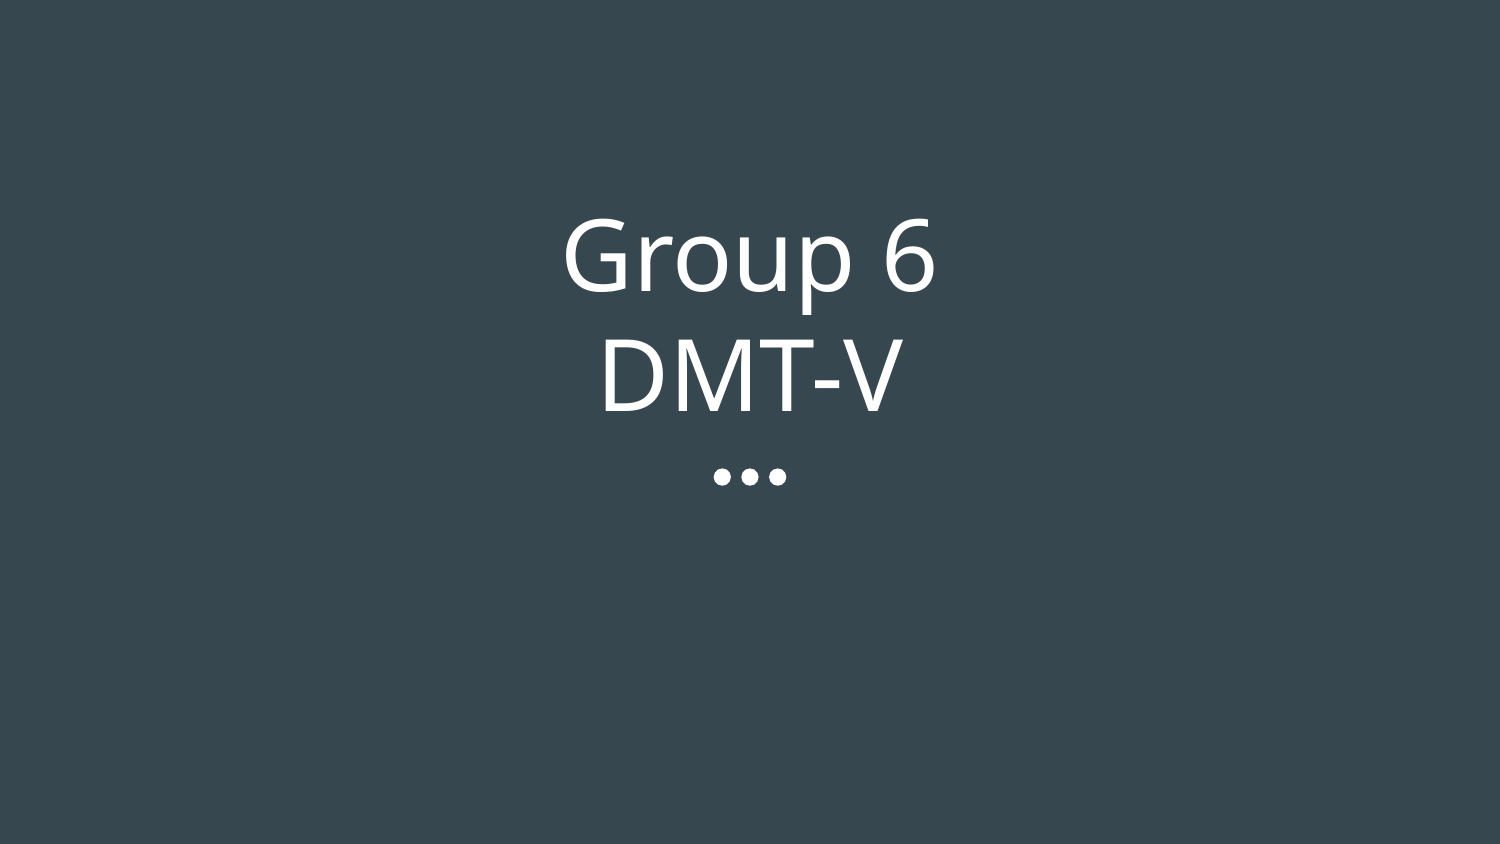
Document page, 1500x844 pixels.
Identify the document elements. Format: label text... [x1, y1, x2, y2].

title Group 6 DMT-V [110, 162, 1390, 447]
